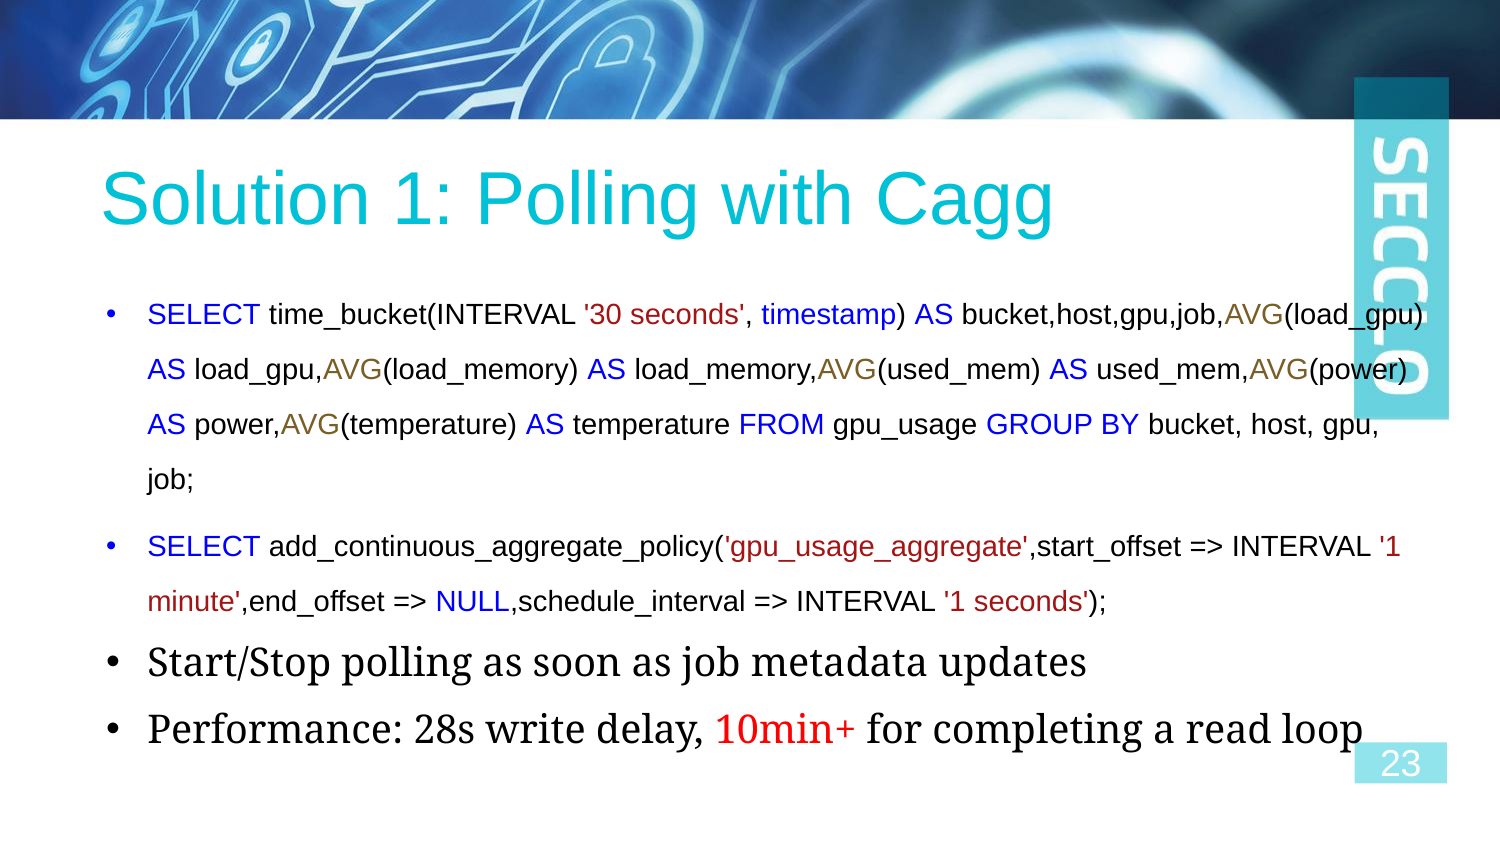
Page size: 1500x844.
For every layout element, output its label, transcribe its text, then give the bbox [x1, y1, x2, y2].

picture [0, 0, 1500, 422]
list SELECT time_bucket(INTERVAL '30 seconds', timestamp) AS bucket,host,gpu,job,AVG(load_gpu) AS load_gpu,AVG(load_memory) AS load_memory,AVG(used_mem) AS used_mem,AVG(power) AS power,AVG(temperature) AS temperature FROM gpu_usage GROUP BY bucket, host, gpu, job; SELECT add_continuous_aggregate_policy('gpu_usage_aggregate',start_offset => INTERVAL '1 minute',end_offset => NULL,schedule_interval => INTERVAL '1 seconds'); Start/Stop polling as soon as job metadata updates Performance: 28s write delay, 10min+ for completing a read loop [90, 268, 1447, 788]
title Solution 1: Polling with Cagg [100, 163, 1306, 229]
